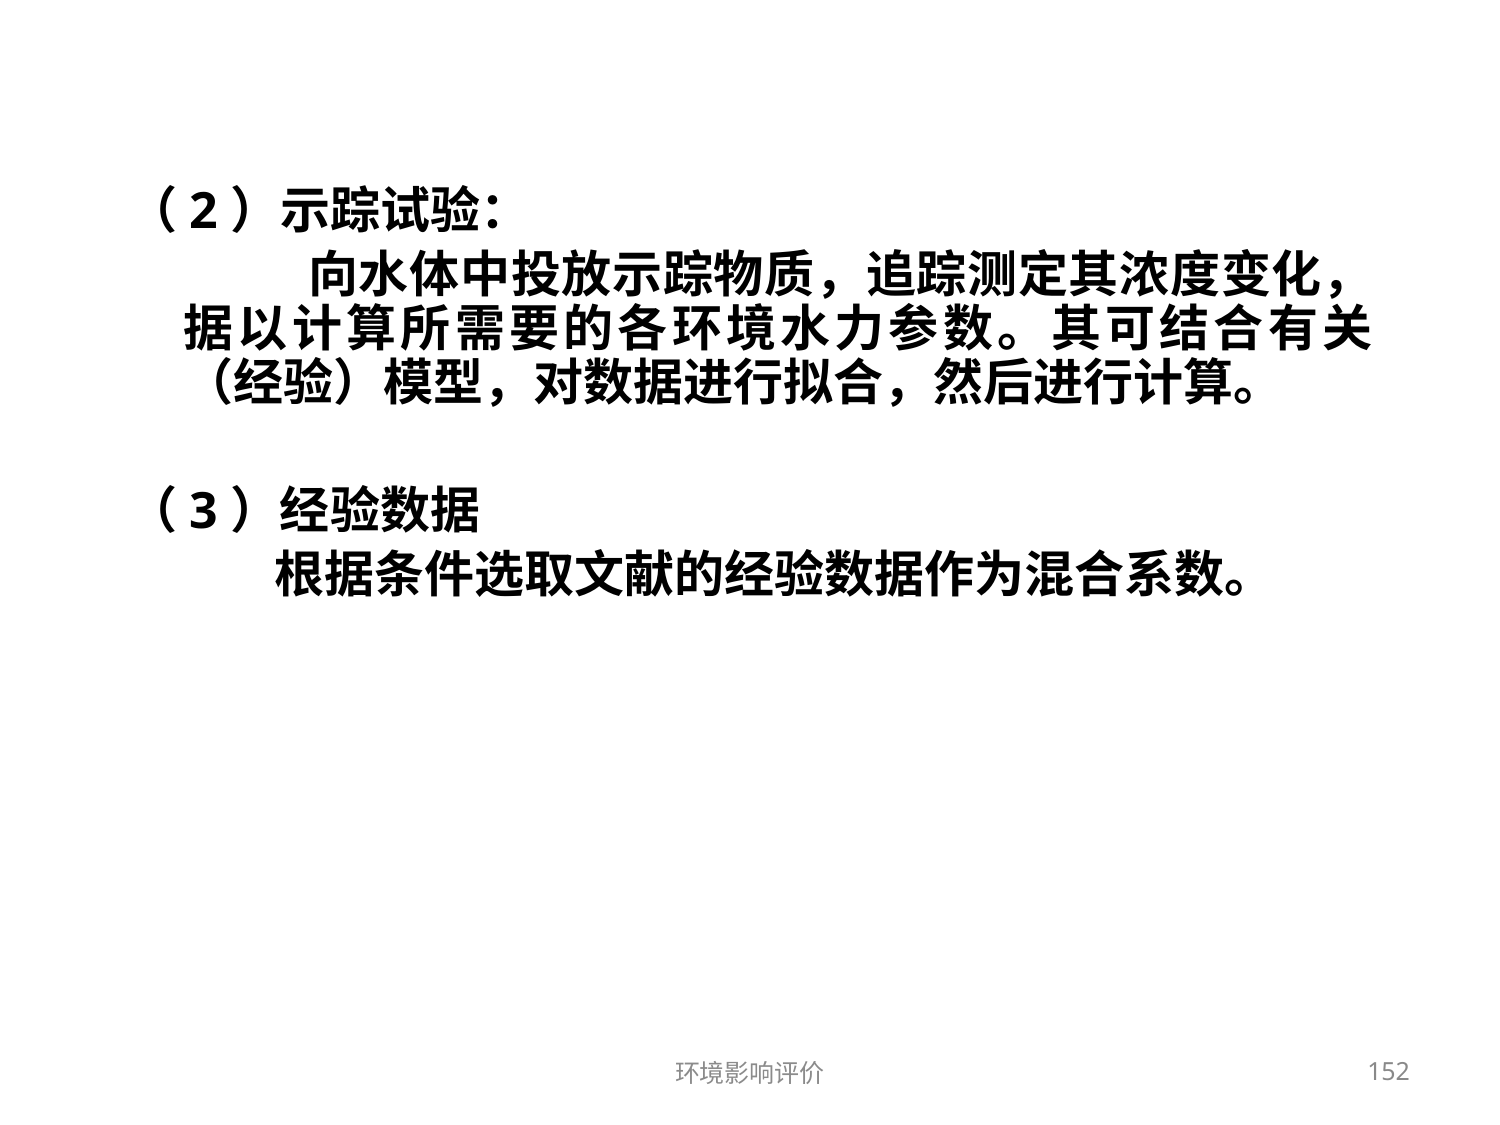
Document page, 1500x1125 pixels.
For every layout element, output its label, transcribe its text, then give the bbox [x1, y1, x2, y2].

footer 环境影响评价 [512, 1042, 988, 1103]
slide_number 152 [1074, 1042, 1425, 1103]
list （2）示踪试验： 向水体中投放示踪物质，追踪测定其浓度变化，据以计算所需要的各环境水力参数。其可结合有关（经验）模型，对数据进行拟合，然后进行计算。 （3）经验数据 根据条件选取文献的经验数据作为混合系数。 [112, 97, 1388, 644]
